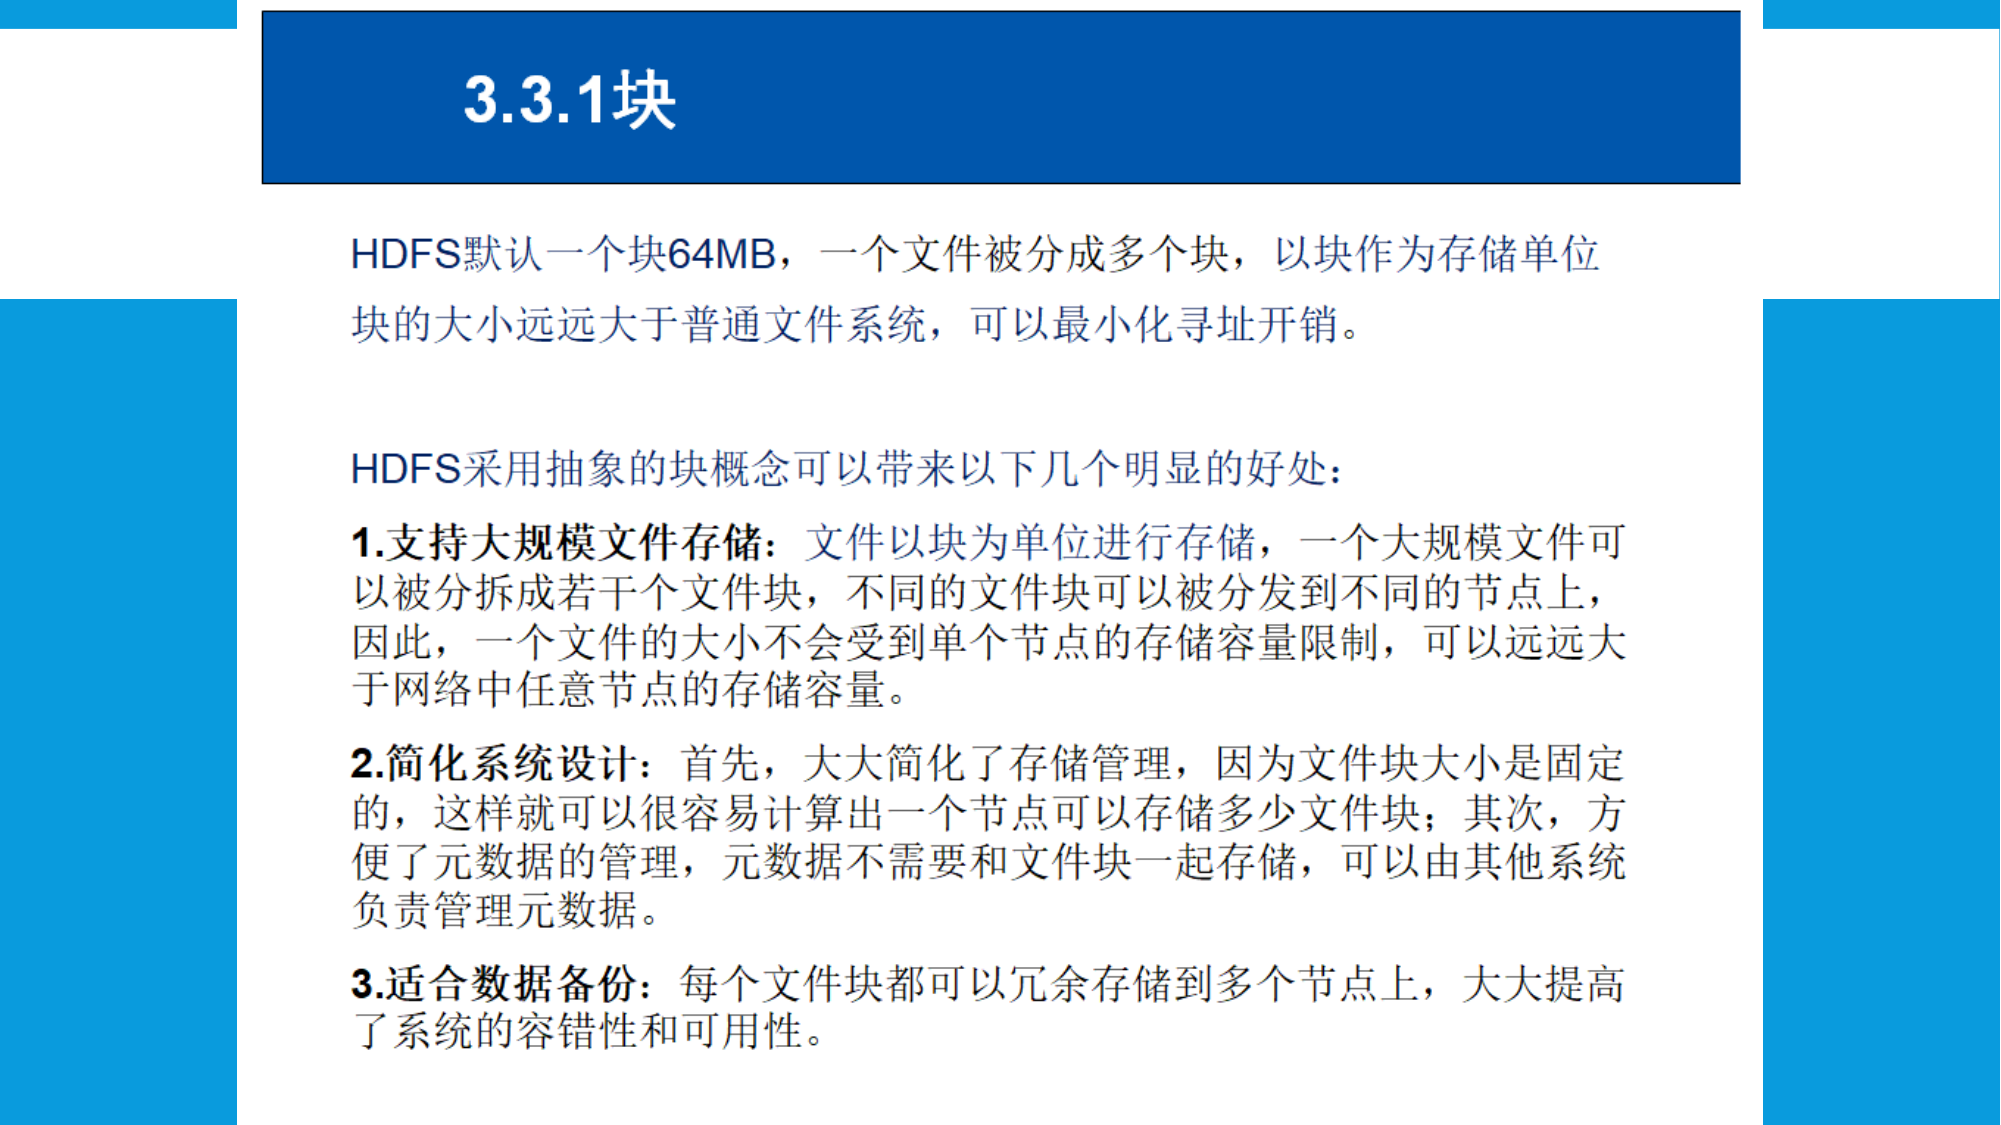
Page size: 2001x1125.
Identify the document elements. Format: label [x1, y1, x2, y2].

picture [237, 0, 1763, 1125]
